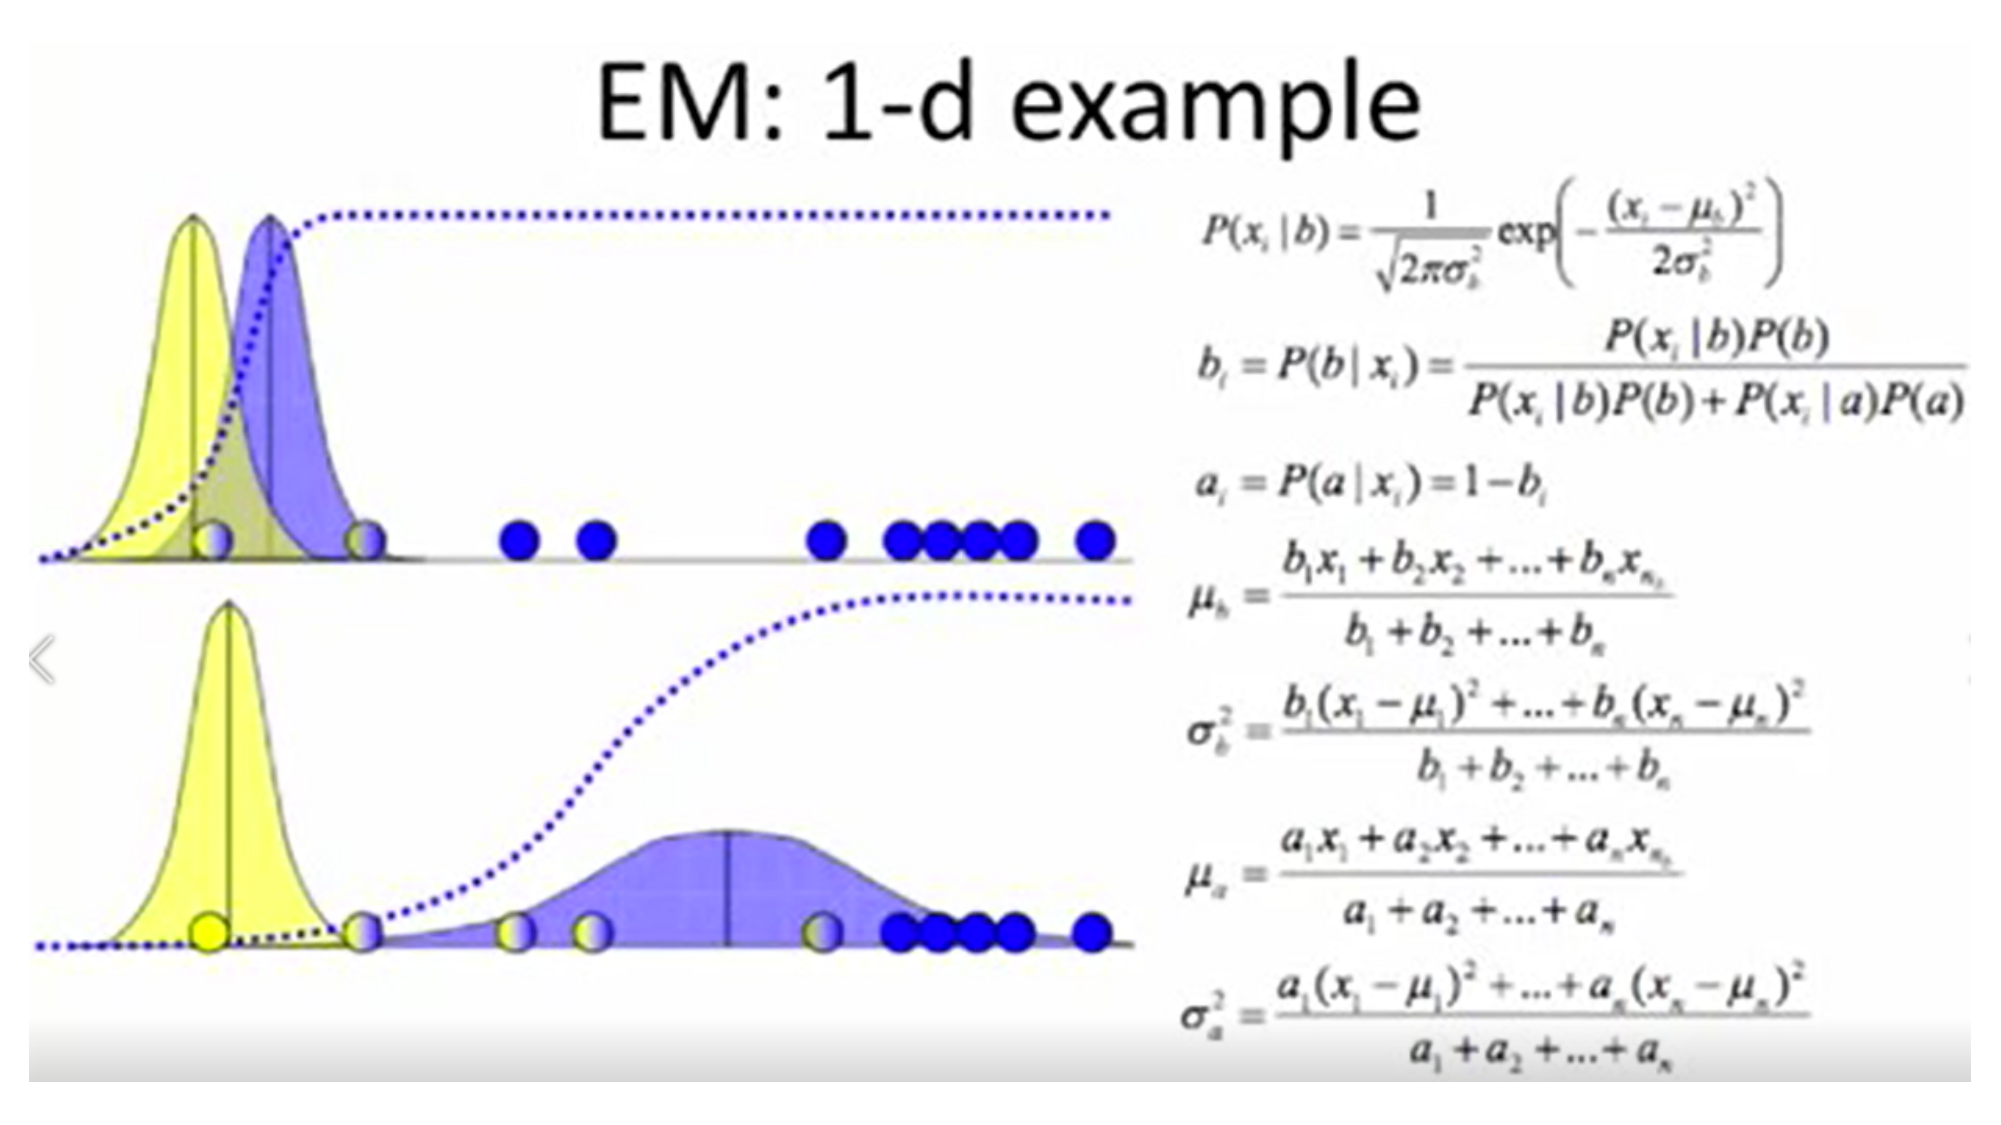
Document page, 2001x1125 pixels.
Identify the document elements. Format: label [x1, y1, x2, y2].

picture [29, 42, 1971, 1083]
